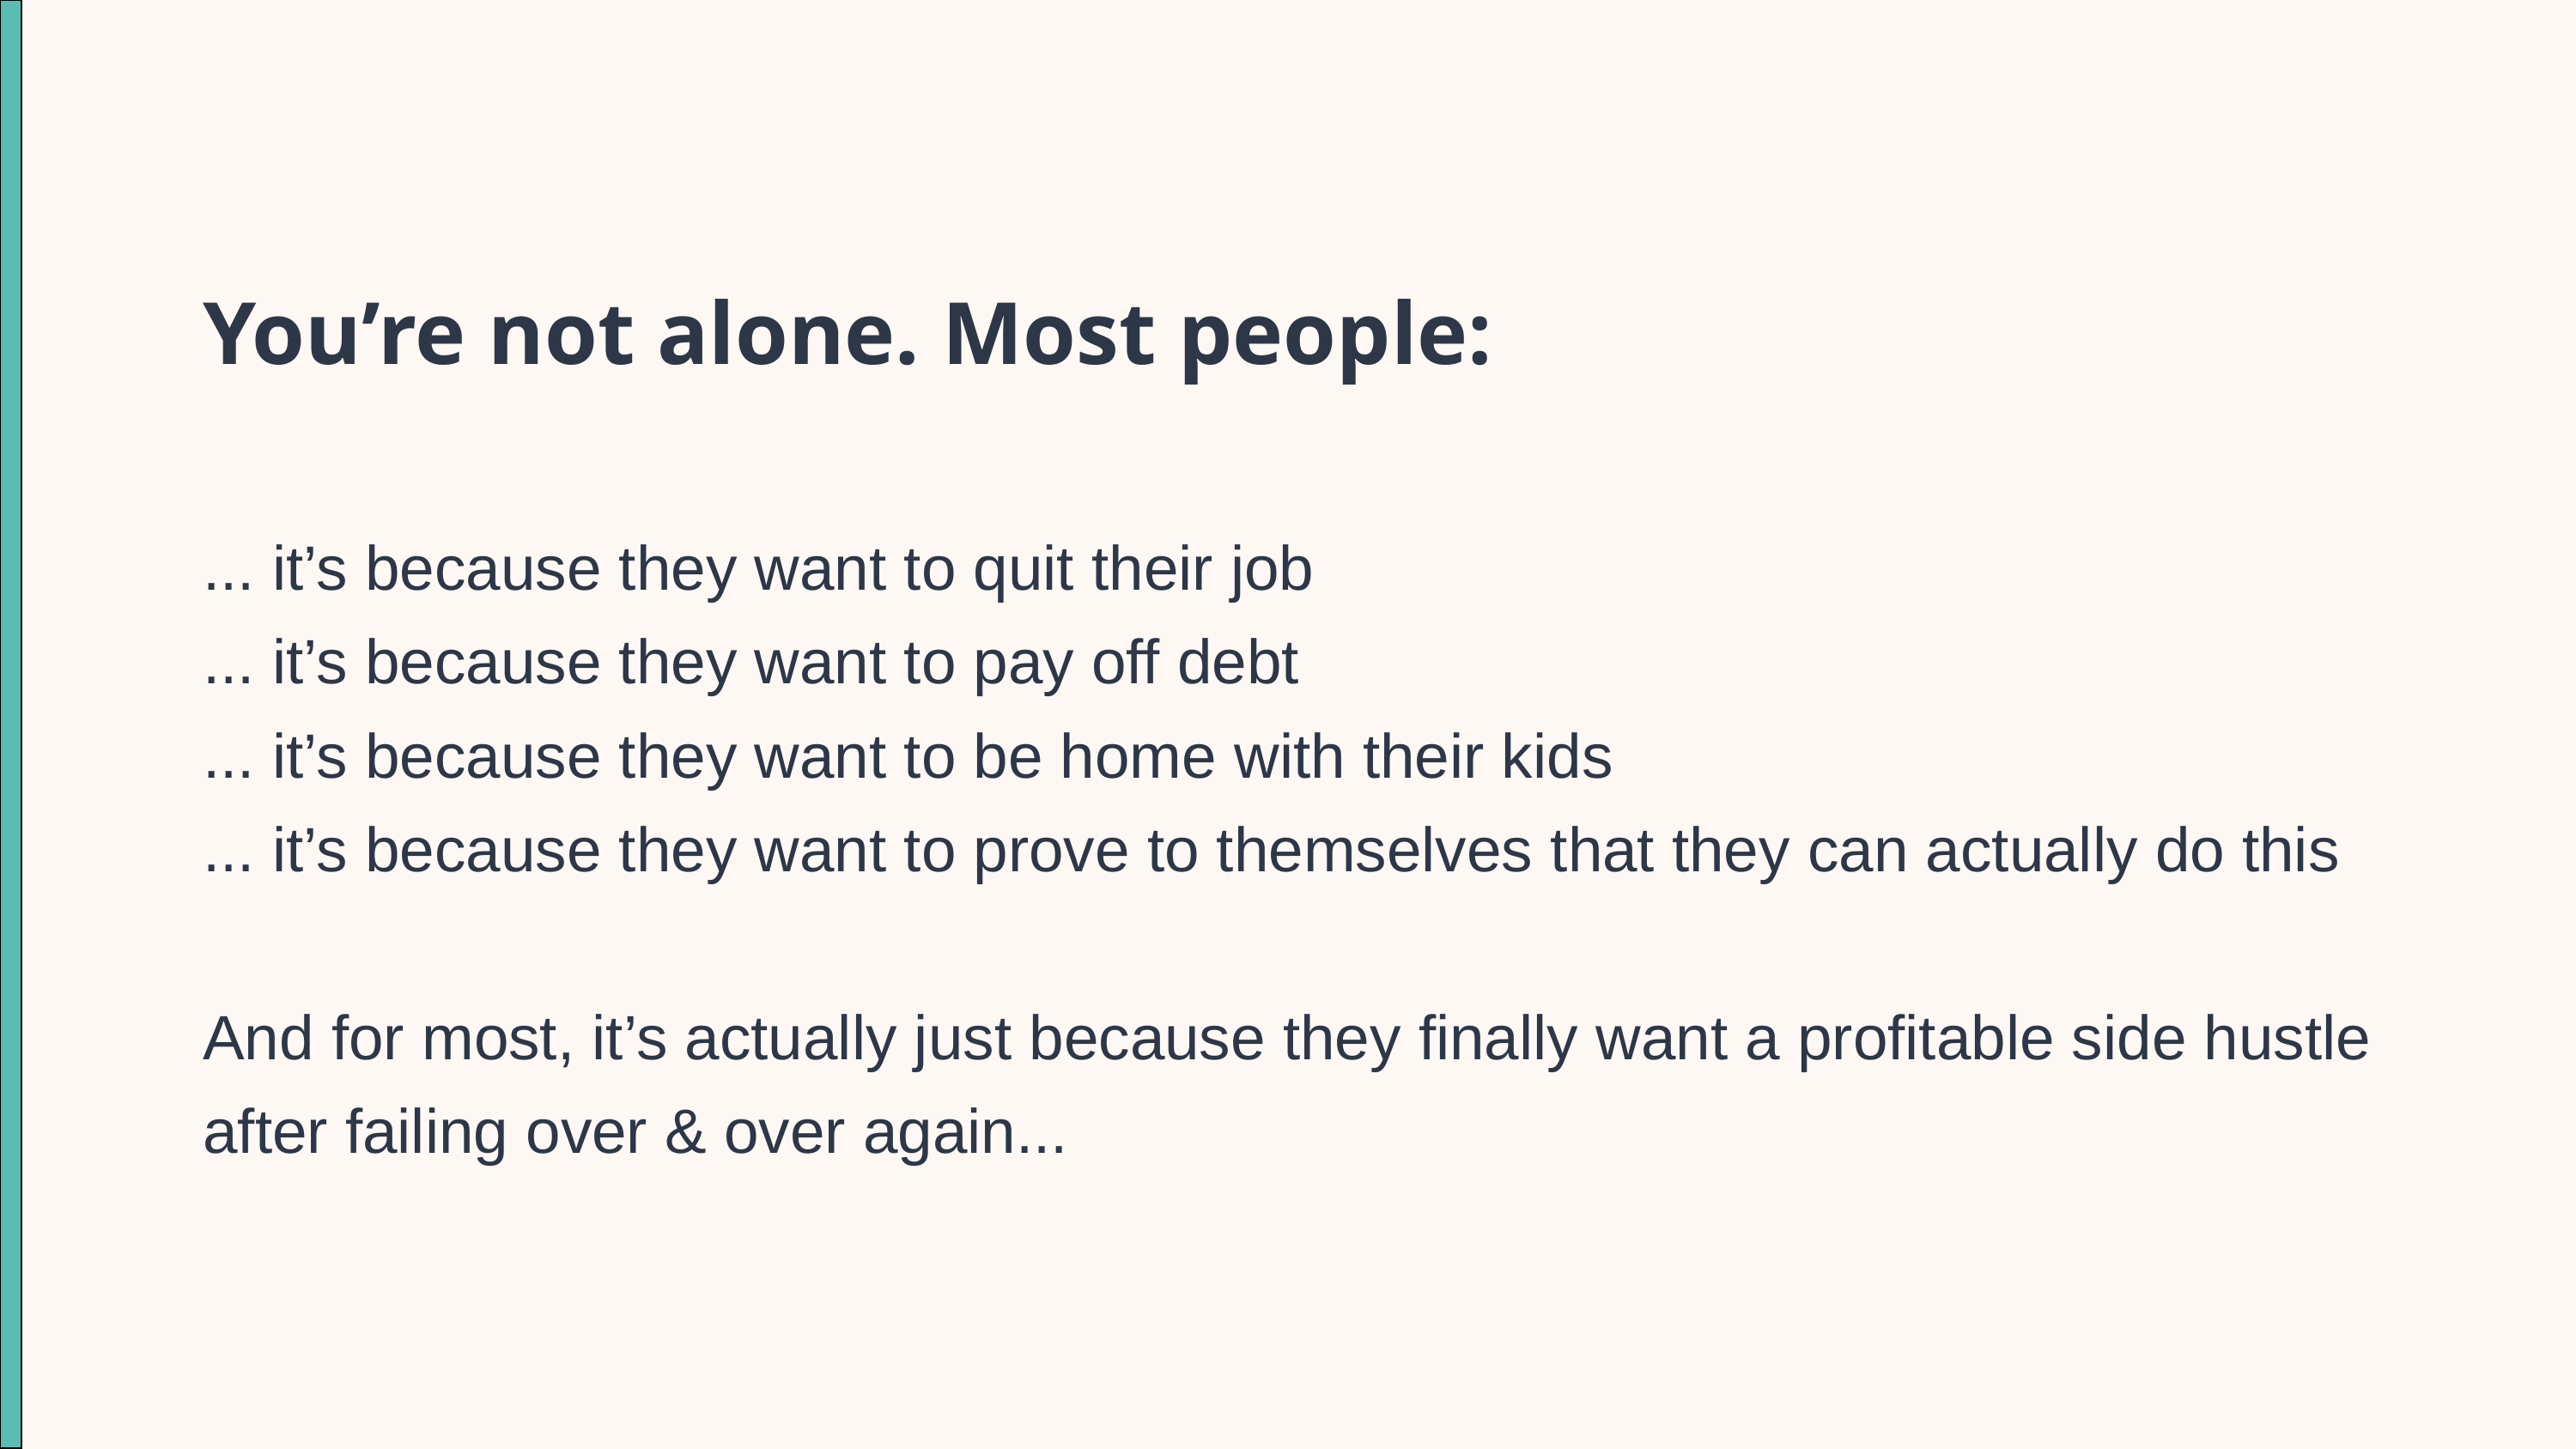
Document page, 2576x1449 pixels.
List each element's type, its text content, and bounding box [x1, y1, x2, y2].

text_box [0, 0, 22, 1449]
text_box ... it’s because they want to quit their job ... it’s because they want to pay off debt ... it’s because they want to be home with their kids ... it’s because they want to prove to themselves that they can actually do this And for most, it’s actually just because they finally want a profitable side hustle after failing over & over again... [203, 508, 2373, 1167]
text_box You’re not alone. Most people: [203, 295, 2162, 382]
